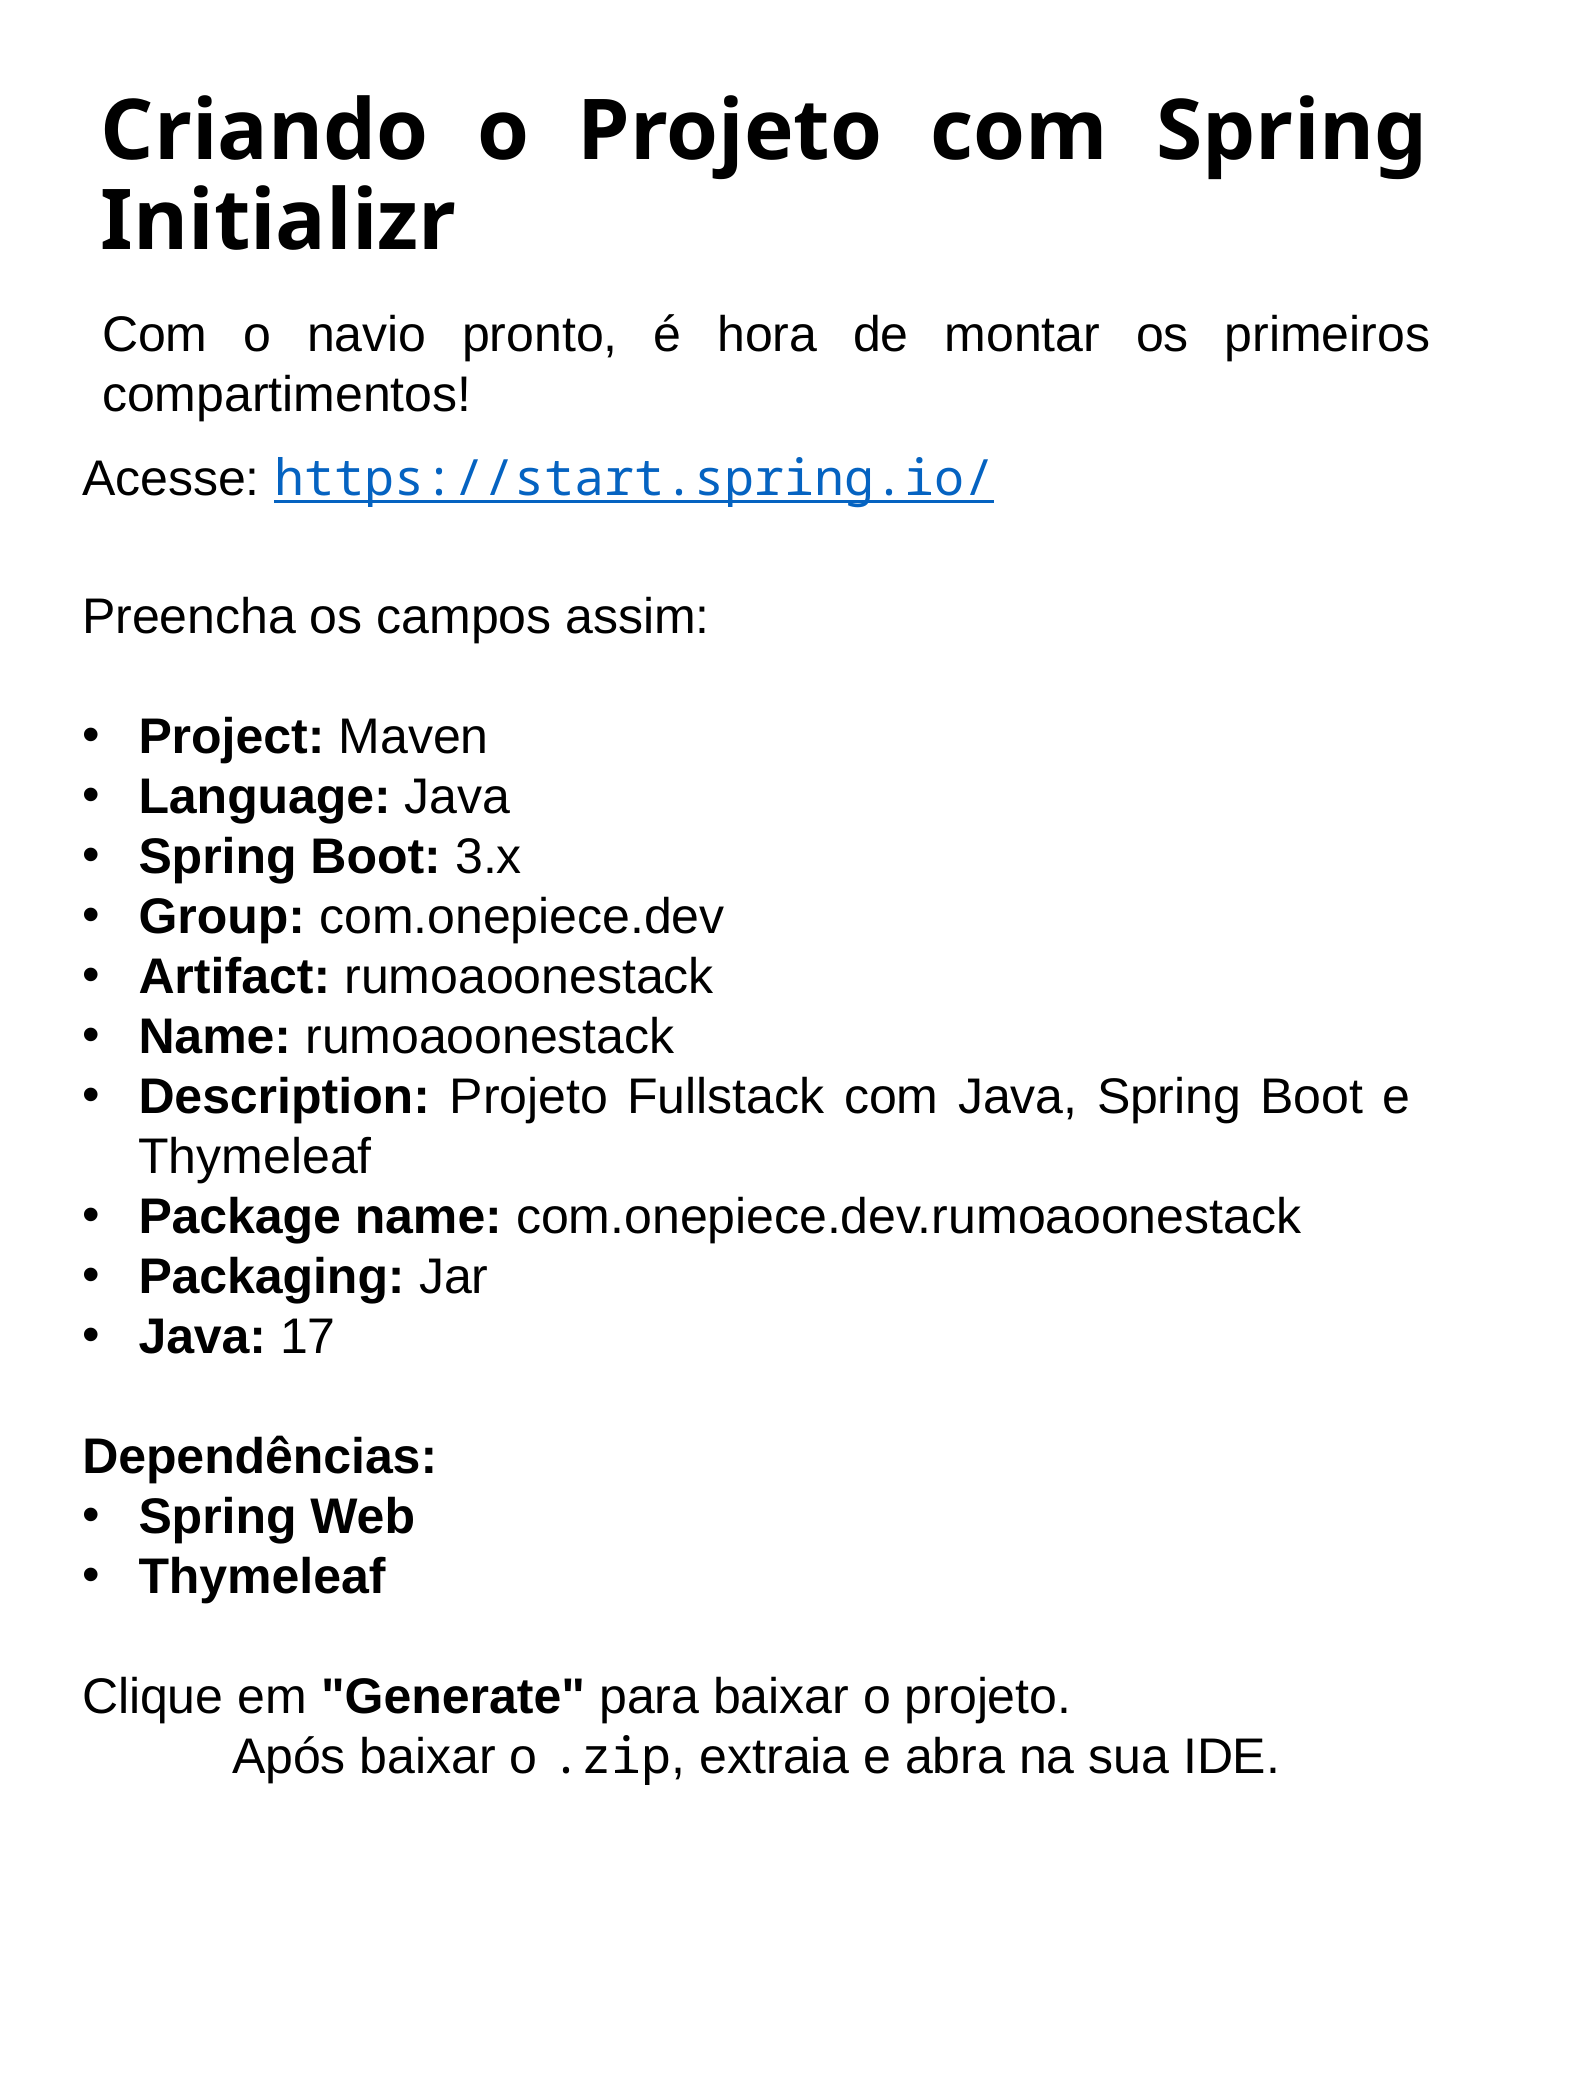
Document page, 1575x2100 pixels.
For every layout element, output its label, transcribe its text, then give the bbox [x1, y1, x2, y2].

title Criando o Projeto com Spring Initializr [85, 79, 1444, 276]
text_box Acesse: https://start.spring.io/ [67, 438, 1426, 522]
text_box Preencha os campos assim: Project: Maven Language: Java Spring Boot: 3.x Group: com.onepiece.dev Artifact: rumoaoonestack Name: rumoaoonestack Description: Projeto Fullstack com Java, Spring Boot e Thymeleaf Package name: com.onepiece.dev.rumoaoonestack Packaging: Jar Java: 17 Dependências: Spring Web Thymeleaf Clique em "Generate" para baixar o projeto. Após baixar o .zip, extraia e abra na sua IDE. [67, 576, 1426, 1792]
text_box Com o navio pronto, é hora de montar os primeiros compartimentos! [87, 293, 1446, 429]
